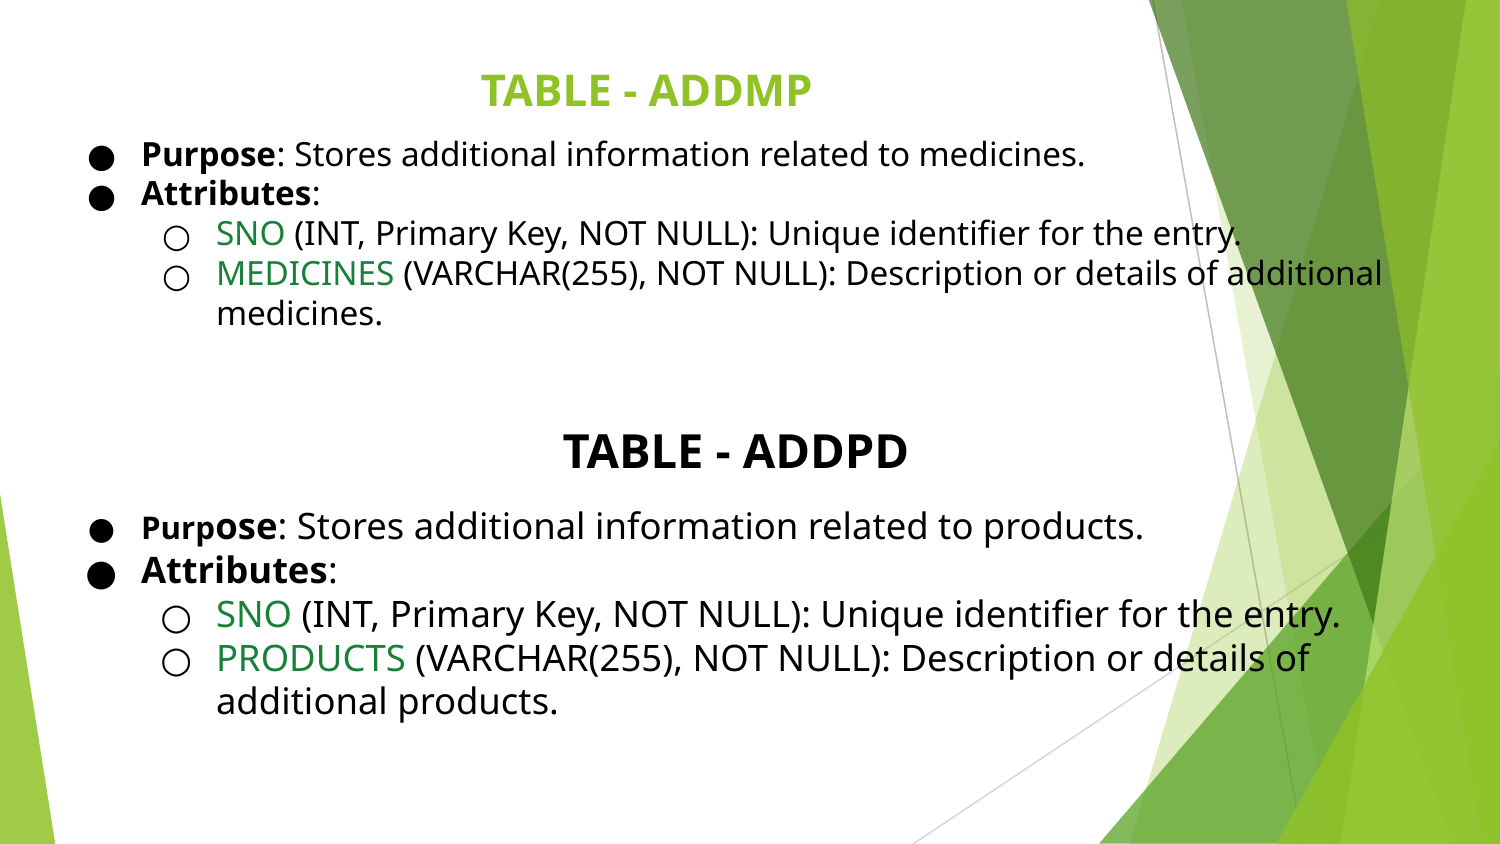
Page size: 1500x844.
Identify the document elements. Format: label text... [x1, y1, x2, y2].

list Purpose: Stores additional information related to medicines. Attributes: SNO (INT, Primary Key, NOT NULL): Unique identifier for the entry. MEDICINES (VARCHAR(255), NOT NULL): Description or details of additional medicines. TABLE - ADDPD Purpose: Stores additional information related to products. Attributes: SNO (INT, Primary Key, NOT NULL): Unique identifier for the entry. PRODUCTS (VARCHAR(255), NOT NULL): Description or details of additional products. [51, 117, 1449, 844]
title TABLE - ADDMP [40, 40, 1438, 135]
